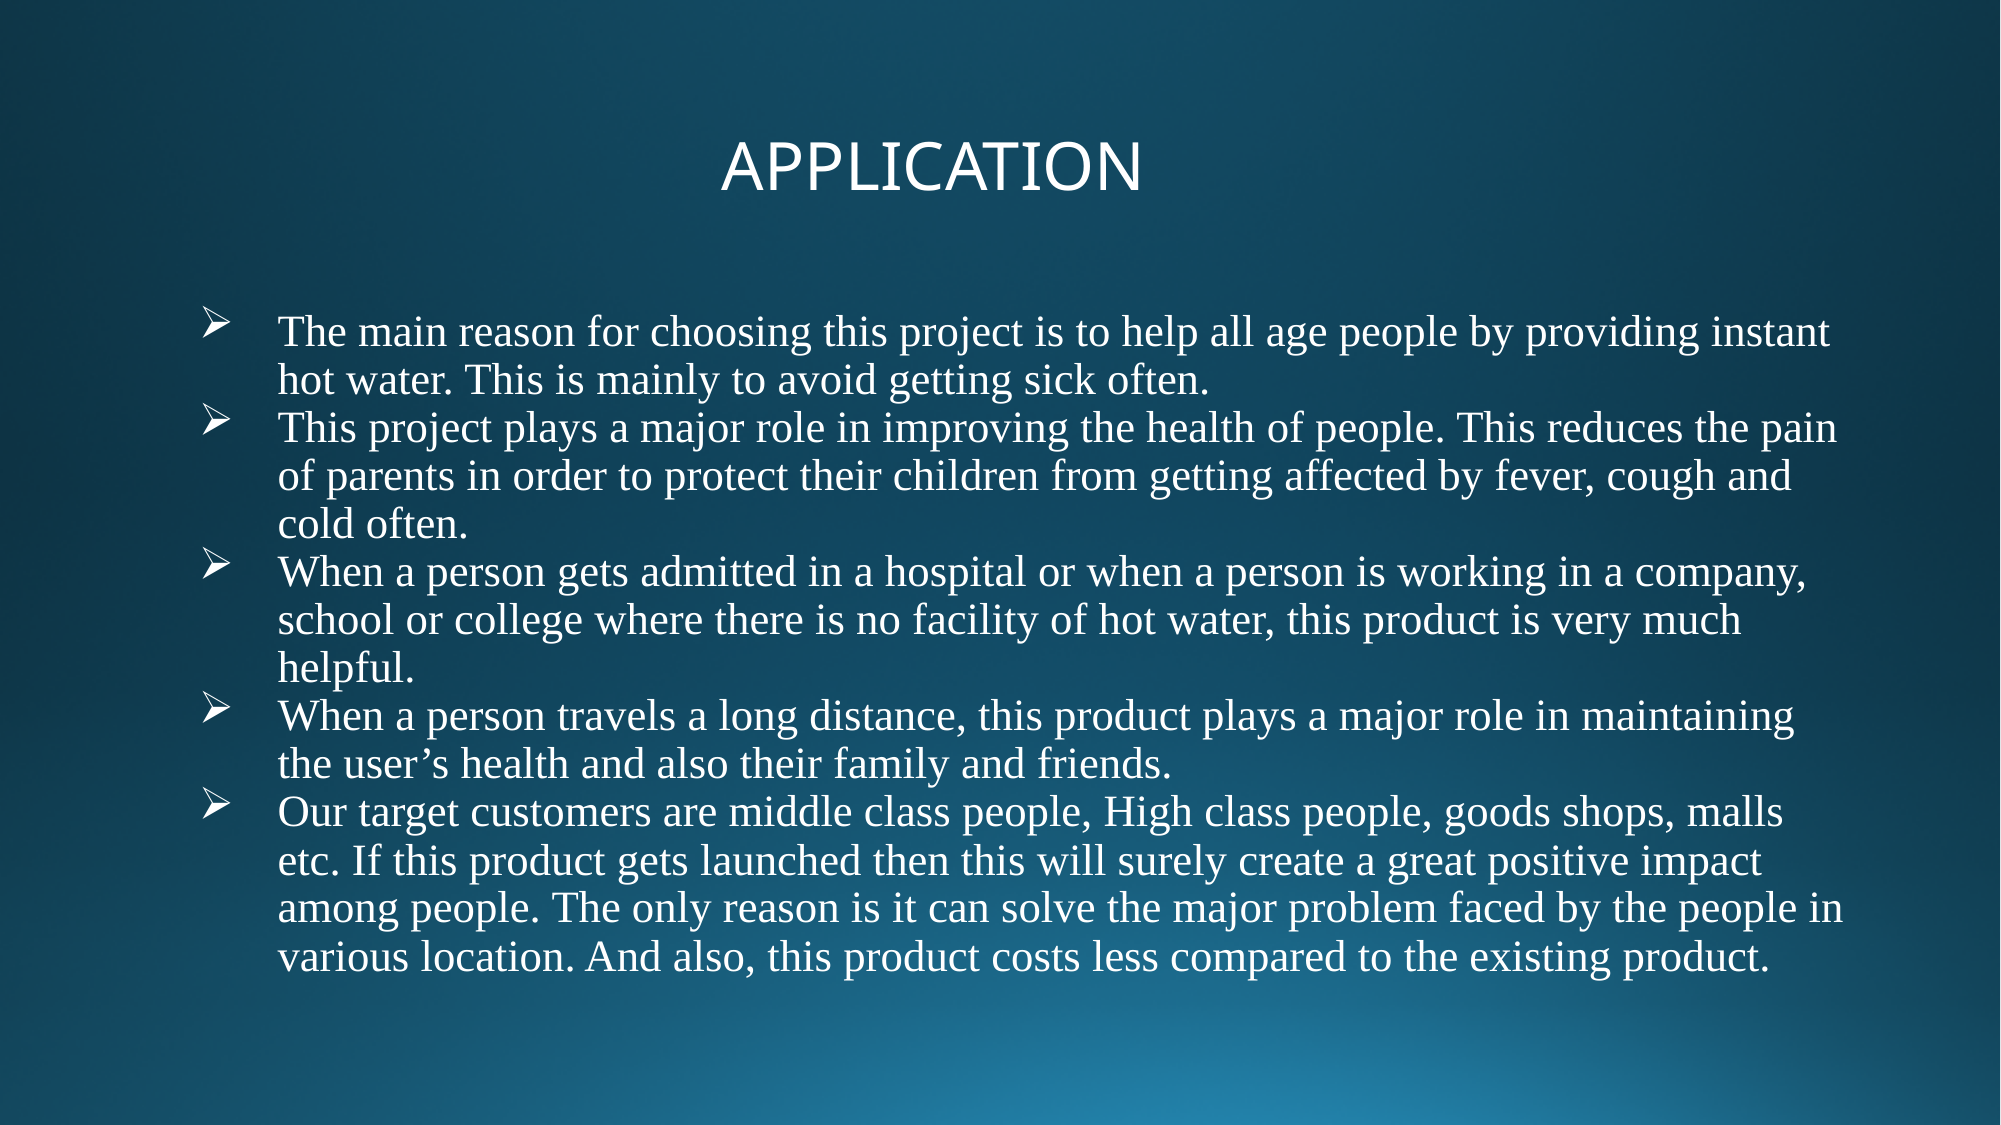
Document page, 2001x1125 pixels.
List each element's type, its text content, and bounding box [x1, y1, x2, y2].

picture [0, 0, 2001, 1125]
title APPLICATION [71, 59, 1797, 278]
list The main reason for choosing this project is to help all age people by providing instant hot water. This is mainly to avoid getting sick often. This project plays a major role in improving the health of people. This reduces the pain of parents in order to protect their children from getting affected by fever, cough and cold often. When a person gets admitted in a hospital or when a person is working in a company, school or college where there is no facility of hot water, this product is very much helpful. When a person travels a long distance, this product plays a major role in maintaining the user’s health and also their family and friends. Our target customers are middle class people, High class people, goods shops, malls etc. If this product gets launched then this will surely create a great positive impact among people. The only reason is it can solve the major problem faced by the people in various location. And also, this product costs less compared to the existing product. [183, 299, 1863, 1014]
